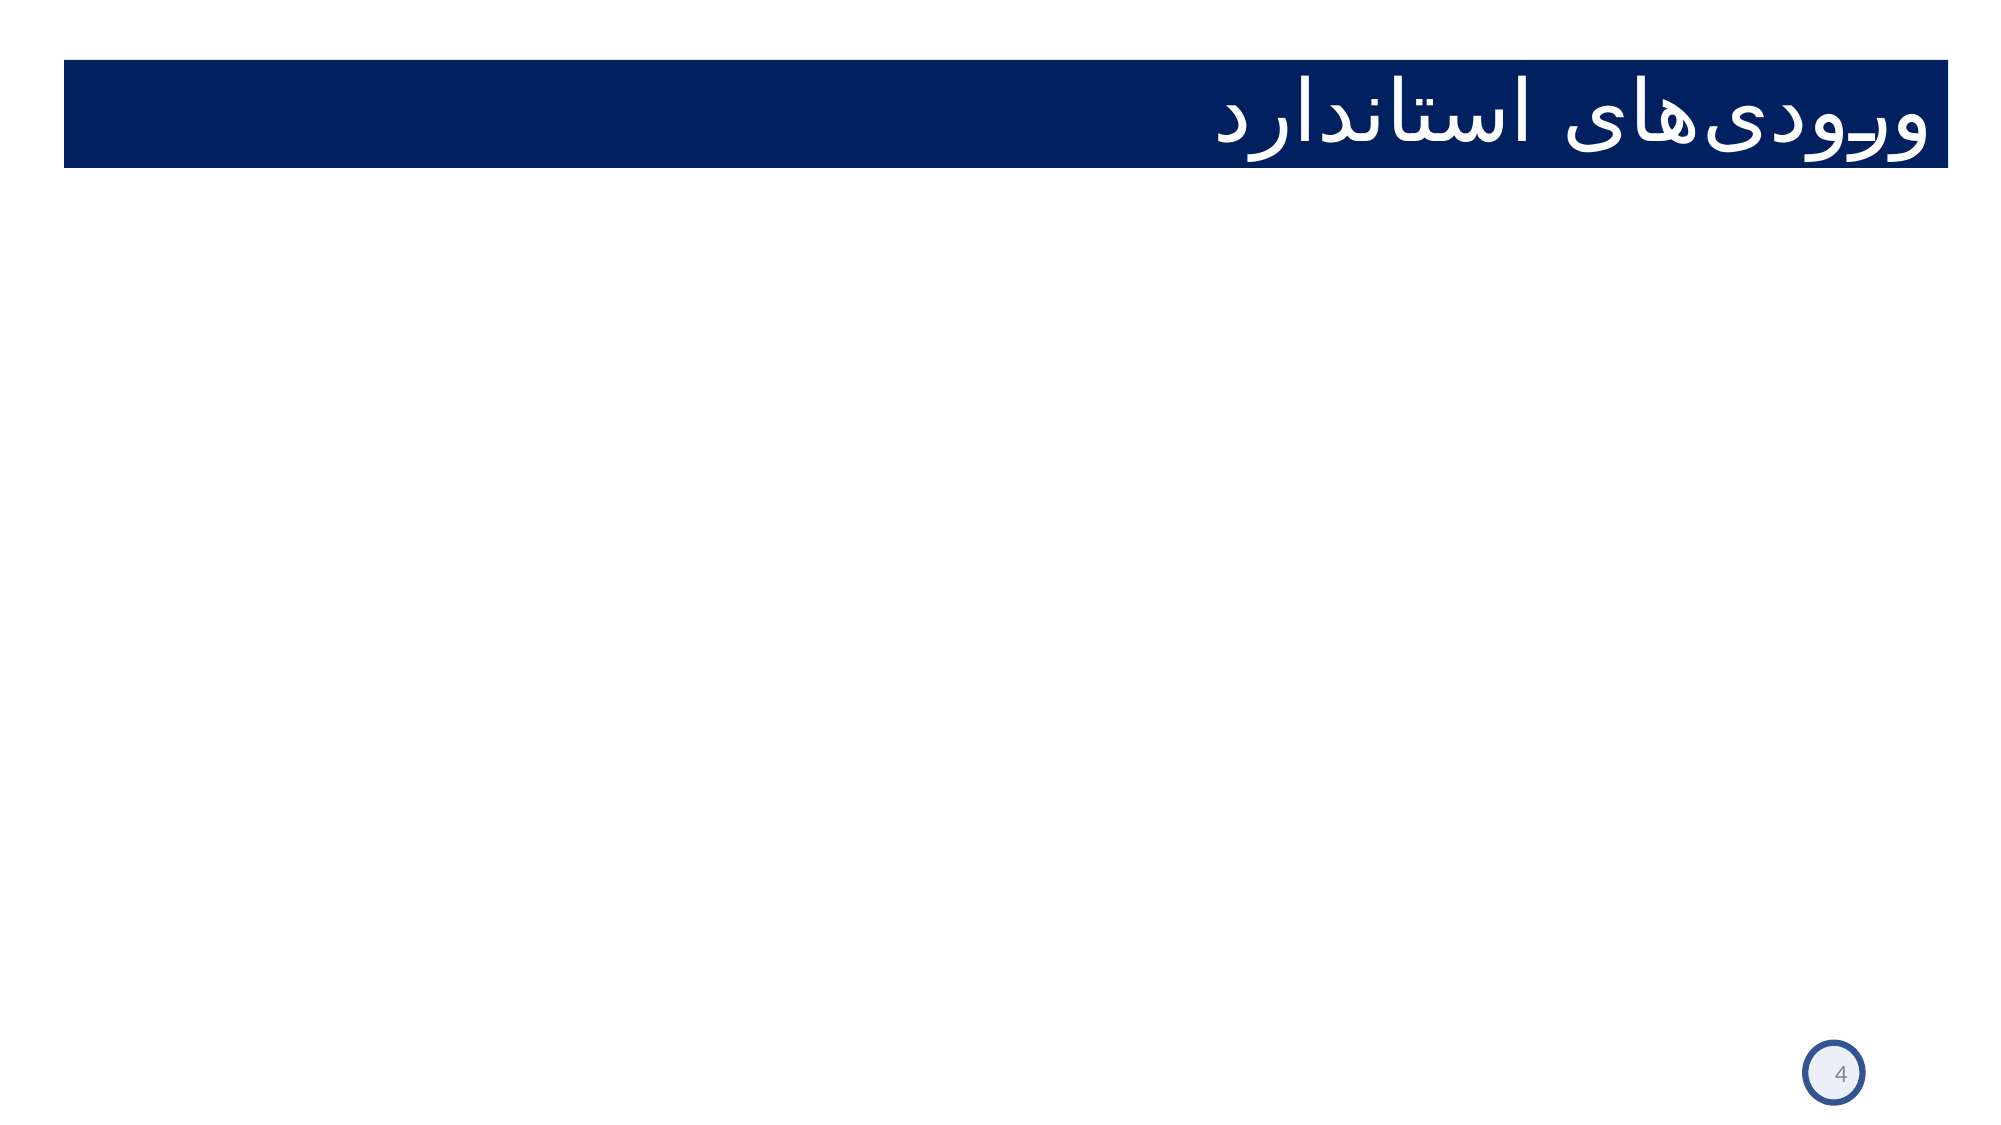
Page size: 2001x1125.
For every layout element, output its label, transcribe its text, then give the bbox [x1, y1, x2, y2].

title ورودی‌های استاندارد [64, 59, 1949, 168]
slide_number 4 [1412, 1042, 1863, 1103]
